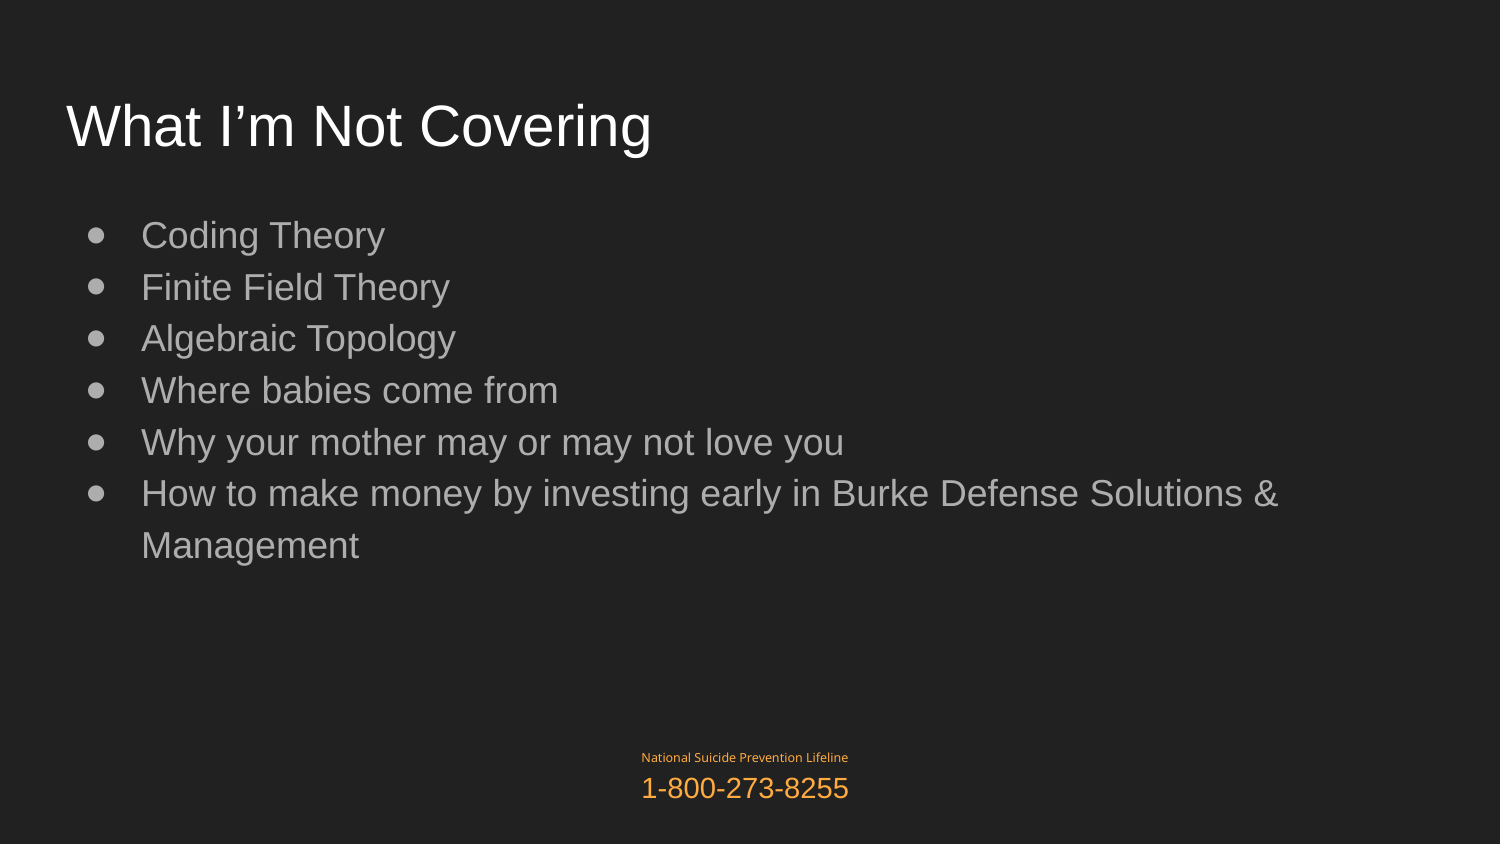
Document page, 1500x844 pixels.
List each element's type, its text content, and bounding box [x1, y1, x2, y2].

text_box National Suicide Prevention Lifeline 1-800-273-8255 [626, 733, 874, 844]
list Coding Theory Finite Field Theory Algebraic Topology Where babies come from Why your mother may or may not love you How to make money by investing early in Burke Defense Solutions & Management [51, 189, 1449, 750]
title What I’m Not Covering [51, 72, 1449, 167]
